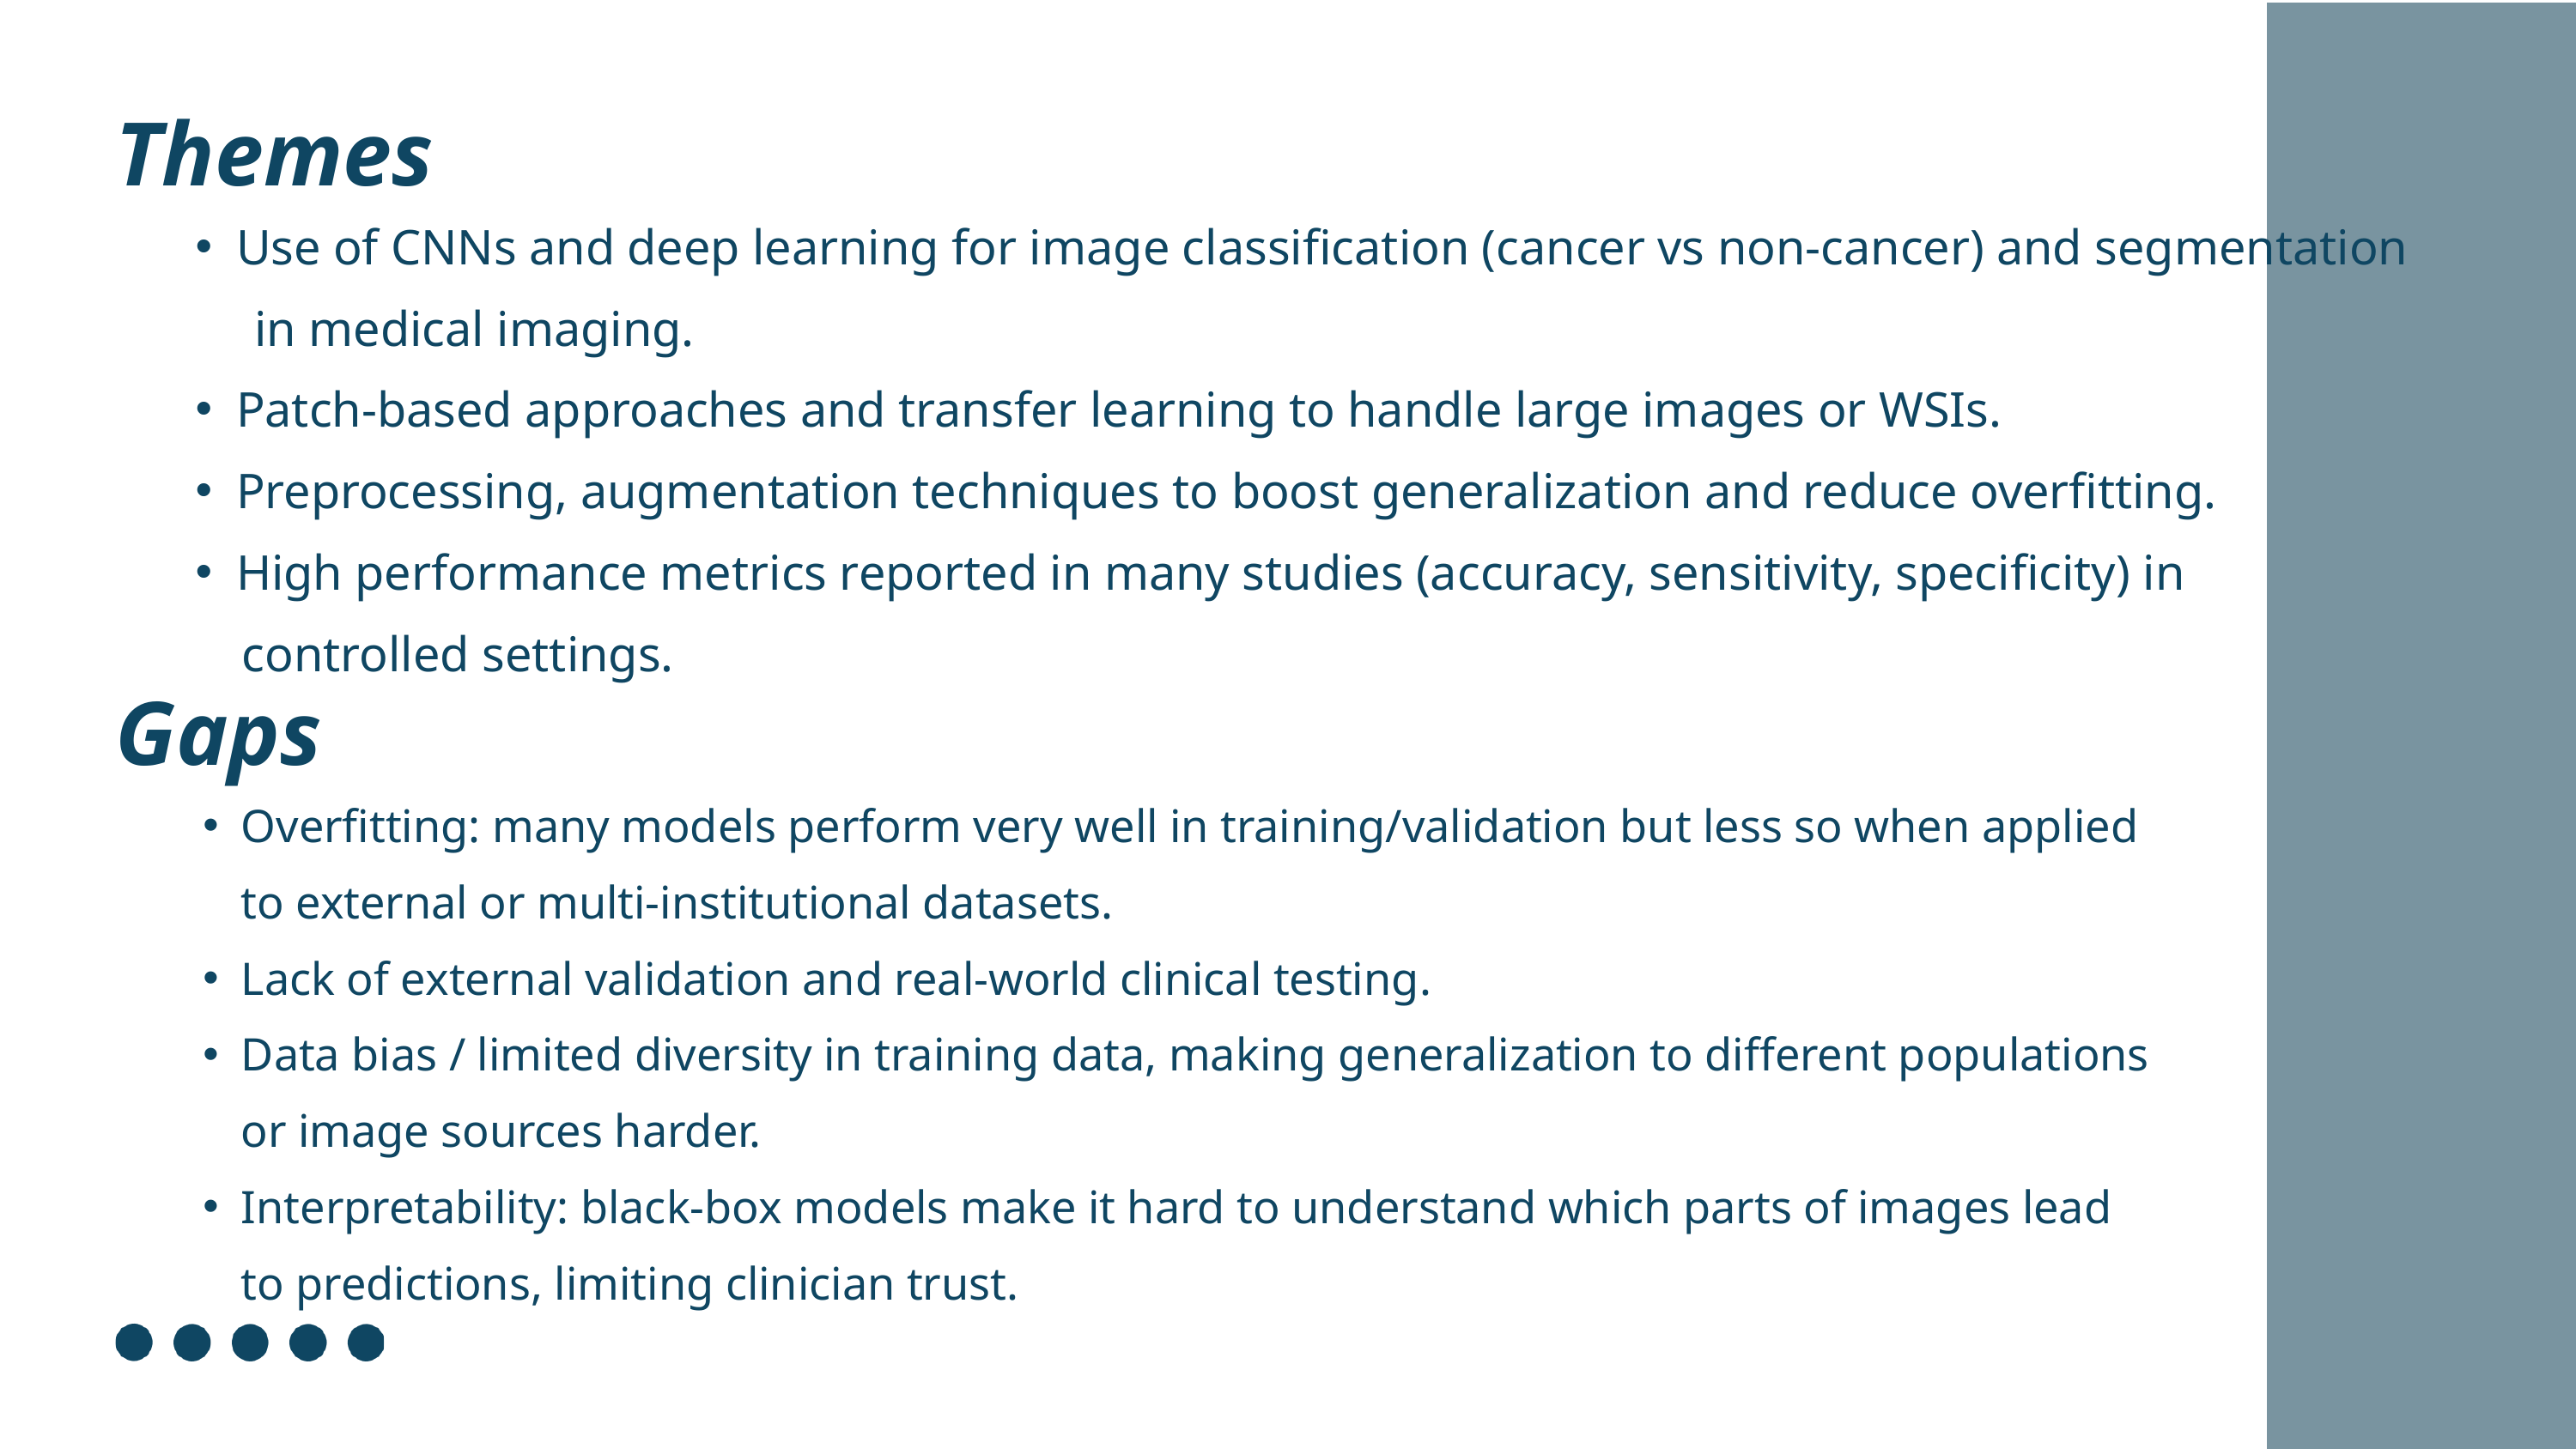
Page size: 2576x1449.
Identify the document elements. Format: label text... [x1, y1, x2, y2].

text_box [115, 1322, 164, 1362]
text_box Gaps [115, 659, 1761, 783]
text_box Use of CNNs and deep learning for image classification (cancer vs non-cancer) and segmentation in medical imaging. Patch-based approaches and transfer learning to handle large images or WSIs. Preprocessing, augmentation techniques to boost generalization and reduce overfitting. High performance metrics reported in many studies (accuracy, sensitivity, specificity) in controlled settings. [155, 192, 2263, 682]
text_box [2266, 2, 2576, 1449]
text_box Themes [115, 80, 1761, 203]
text_box Overfitting: many models perform very well in training/validation but less so when applied to external or multi-institutional datasets. Lack of external validation and real-world clinical testing. Data bias / limited diversity in training data, making generalization to different populations or image sources harder. Interpretability: black-box models make it hard to understand which parts of images lead to predictions, limiting clinician trust. [164, 775, 2160, 1385]
